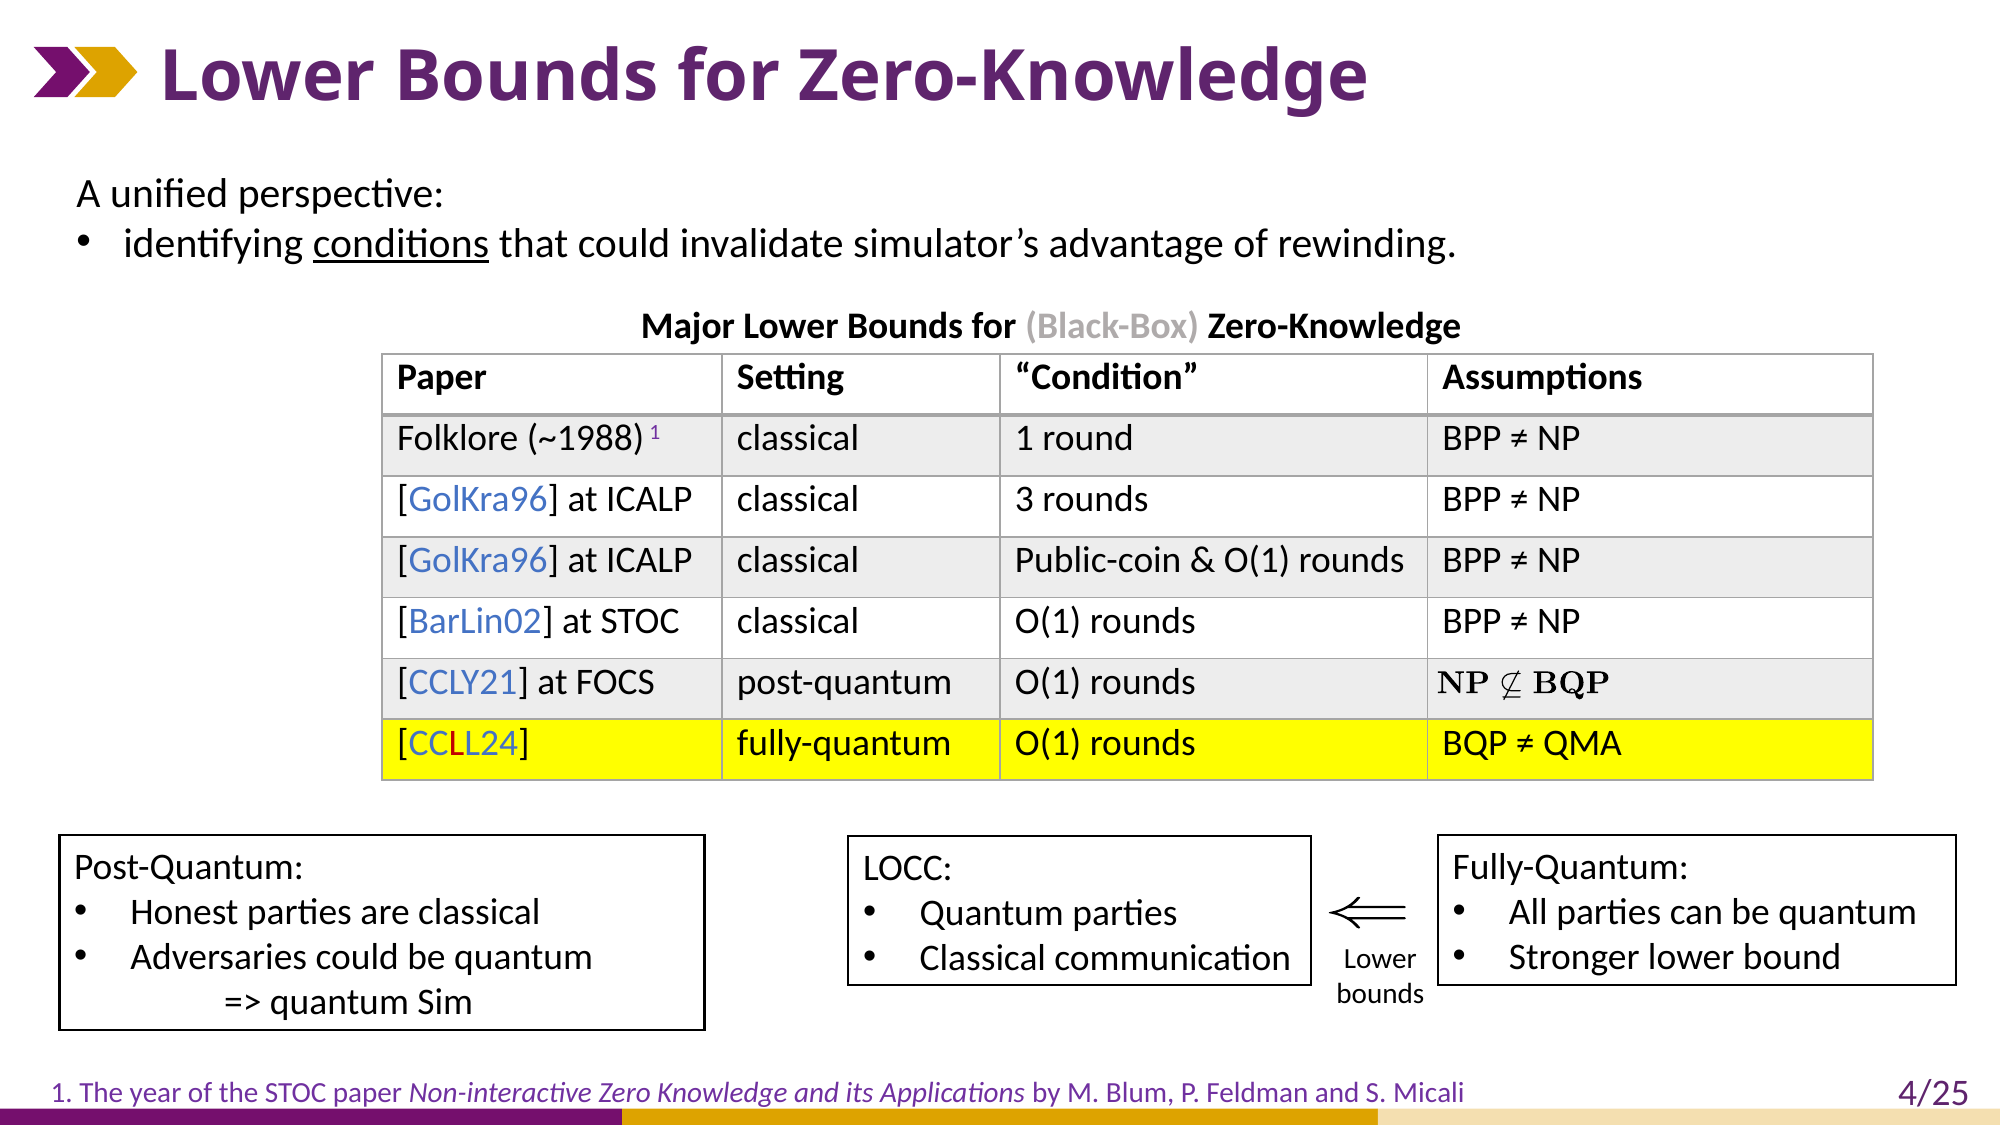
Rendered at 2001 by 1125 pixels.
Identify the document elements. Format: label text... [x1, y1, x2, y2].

table_cell [CCLY21] at FOCS [383, 659, 721, 718]
table_header Paper [383, 355, 721, 413]
table_cell BPP ≠ NP [1428, 417, 1872, 475]
title Lower Bounds for Zero-Knowledge [144, 17, 1827, 127]
table_cell classical [723, 417, 999, 475]
text_box 1. The year of the STOC paper Non-interactive Zero Knowledge and its Applications by M. Blum, P. Feldman and S. Micali [35, 1066, 1844, 1117]
table_header “Condition” [1001, 355, 1427, 413]
text_box Major Lower Bounds for (Black-Box) Zero-Knowledge [626, 293, 1609, 354]
table_cell BQP ≠ QMA [1428, 720, 1872, 779]
table_cell classical [723, 538, 999, 597]
table_cell BPP ≠ NP [1428, 477, 1872, 536]
table_cell Folklore (~1988) 1 [383, 417, 721, 475]
table_cell post-quantum [723, 659, 999, 718]
table_cell [CCLL24] [383, 720, 721, 779]
table_cell Public-coin & O(1) rounds [1001, 538, 1427, 597]
table_cell [GolKra96] at ICALP [383, 538, 721, 597]
table_cell O(1) rounds [1001, 598, 1427, 658]
table_cell classical [723, 598, 999, 658]
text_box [1437, 670, 1609, 701]
table_header Setting [723, 355, 999, 413]
table_cell BPP ≠ NP [1428, 538, 1872, 597]
text_box [1328, 896, 1406, 929]
table_cell 3 rounds [1001, 477, 1427, 536]
table_cell O(1) rounds [1001, 720, 1427, 779]
table_cell O(1) rounds [1001, 659, 1427, 718]
text_box Post-Quantum: Honest parties are classical Adversaries could be quantum => quantum Sim [58, 834, 706, 1031]
text_box LOCC: Quantum parties Classical communication [847, 835, 1312, 986]
table_cell fully-quantum [723, 720, 999, 779]
text_box Lower bounds [1311, 931, 1450, 1017]
table_header Assumptions [1428, 355, 1872, 413]
table_cell 1 round [1001, 417, 1427, 475]
table_cell [GolKra96] at ICALP [383, 477, 721, 536]
table_cell classical [723, 477, 999, 536]
table_cell BPP ≠ NP [1428, 598, 1872, 658]
text_box A unified perspective: identifying conditions that could invalidate simulator’s advantage of rewinding. [61, 158, 1713, 273]
text_box Fully-Quantum: All parties can be quantum Stronger lower bound [1437, 834, 1957, 986]
table_cell [BarLin02] at STOC [383, 598, 721, 658]
table_cell [1428, 659, 1872, 718]
